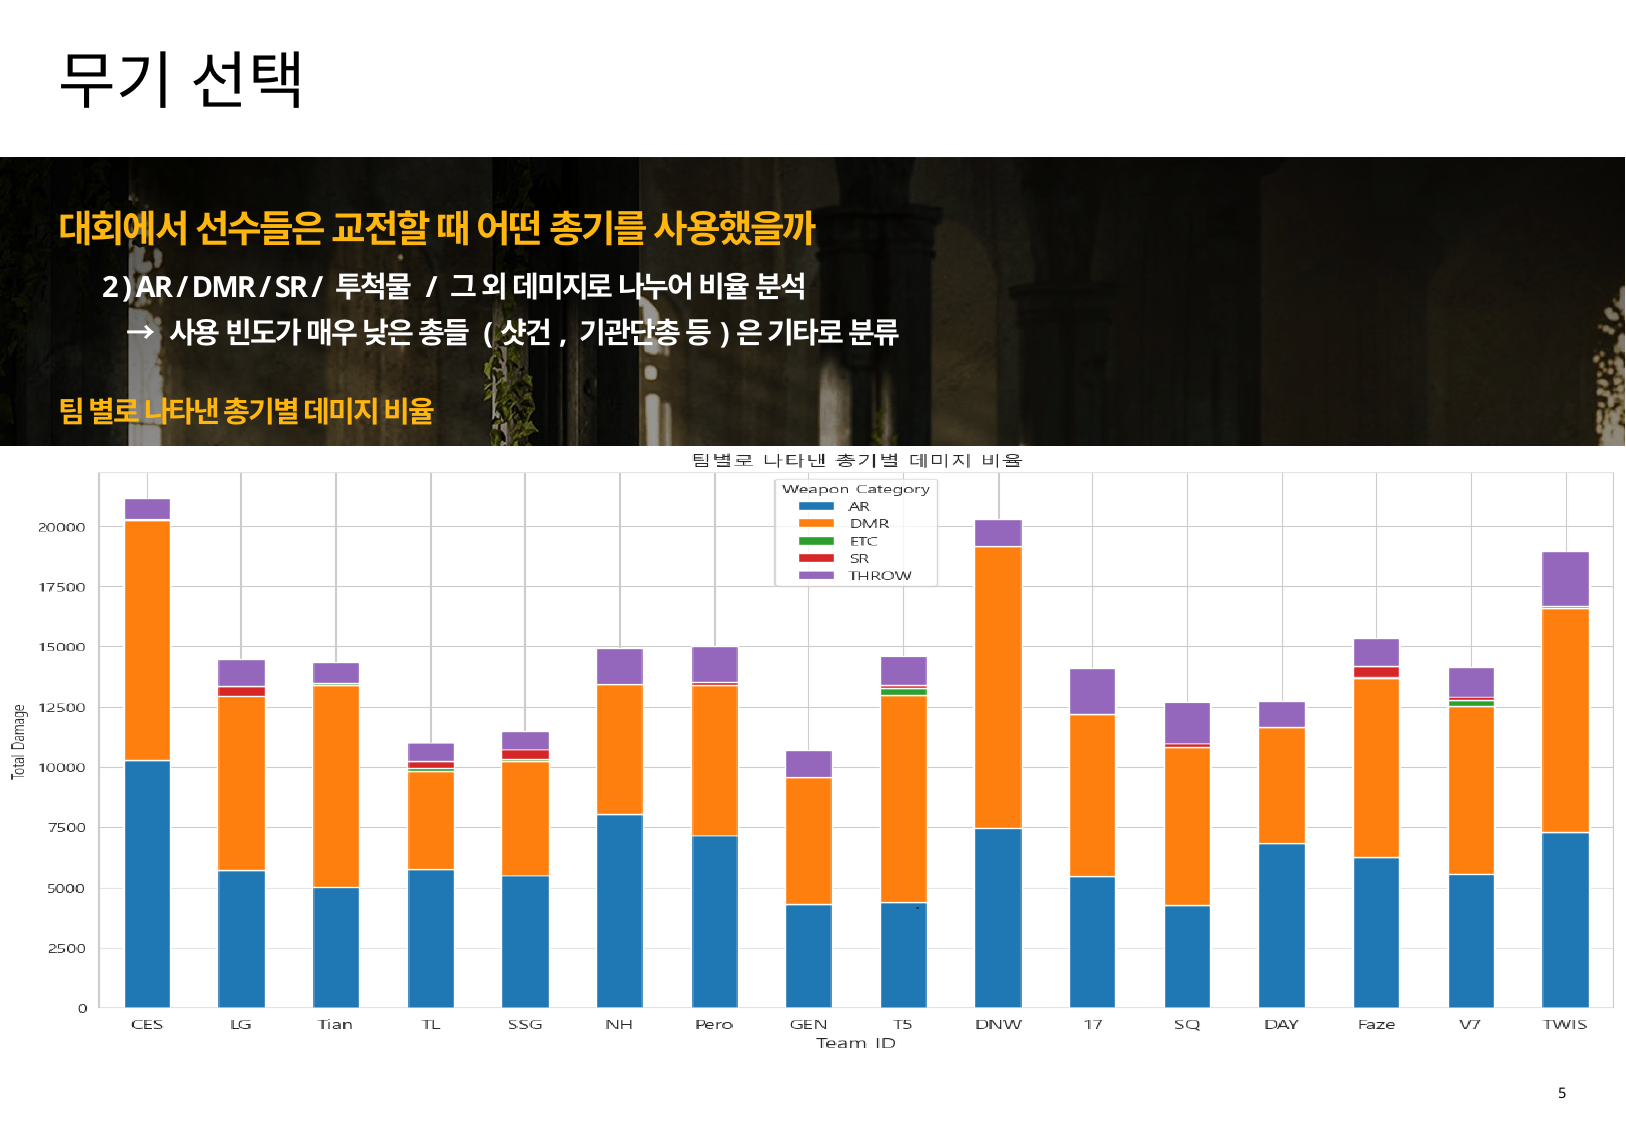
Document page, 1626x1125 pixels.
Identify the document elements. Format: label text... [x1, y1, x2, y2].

text_box 5 [1555, 1080, 1569, 1102]
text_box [0, 157, 1625, 446]
picture [0, 446, 1625, 1054]
title 무기 선택 [56, 38, 1550, 156]
